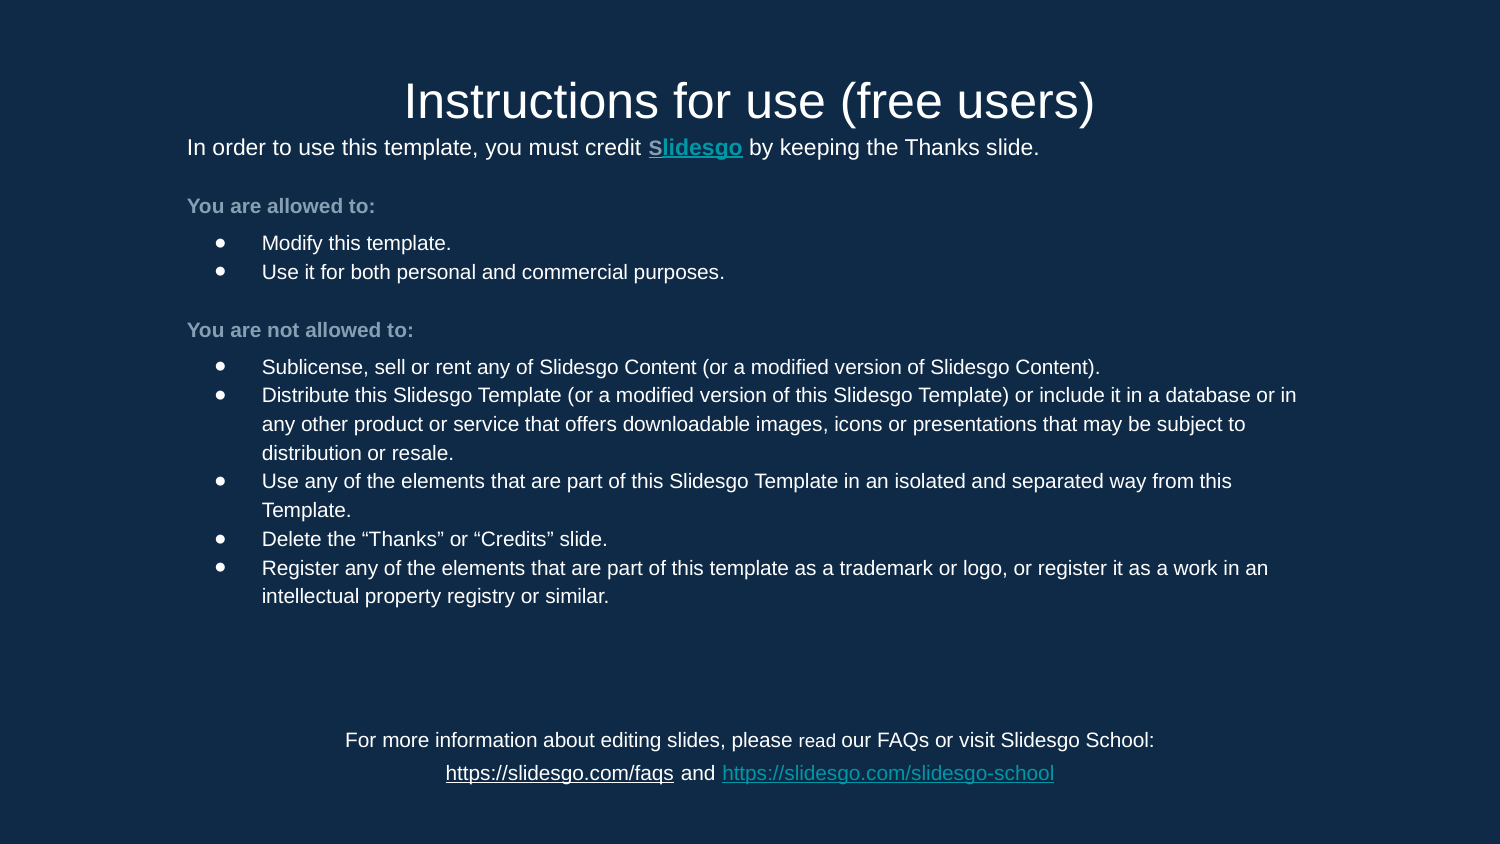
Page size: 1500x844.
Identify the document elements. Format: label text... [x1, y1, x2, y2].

title Instructions for use (free users) [171, 53, 1328, 113]
list In order to use this template, you must credit Slidesgo by keeping the Thanks slide. You are allowed to: Modify this template. Use it for both personal and commercial purposes. You are not allowed to: Sublicense, sell or rent any of Slidesgo Content (or a modified version of Slidesgo Content). Distribute this Slidesgo Template (or a modified version of this Slidesgo Template) or include it in a database or in any other product or service that offers downloadable images, icons or presentations that may be subject to distribution or resale. Use any of the elements that are part of this Slidesgo Template in an isolated and separated way from this Template. Delete the “Thanks” or “Credits” slide. Register any of the elements that are part of this template as a trademark or logo, or register it as a work in an intellectual property registry or similar. [171, 113, 1328, 186]
text_box For more information about editing slides, please read our FAQs or visit Slidesgo School: https://slidesgo.com/faqs and https://slidesgo.com/slidesgo-school [171, 707, 1328, 780]
